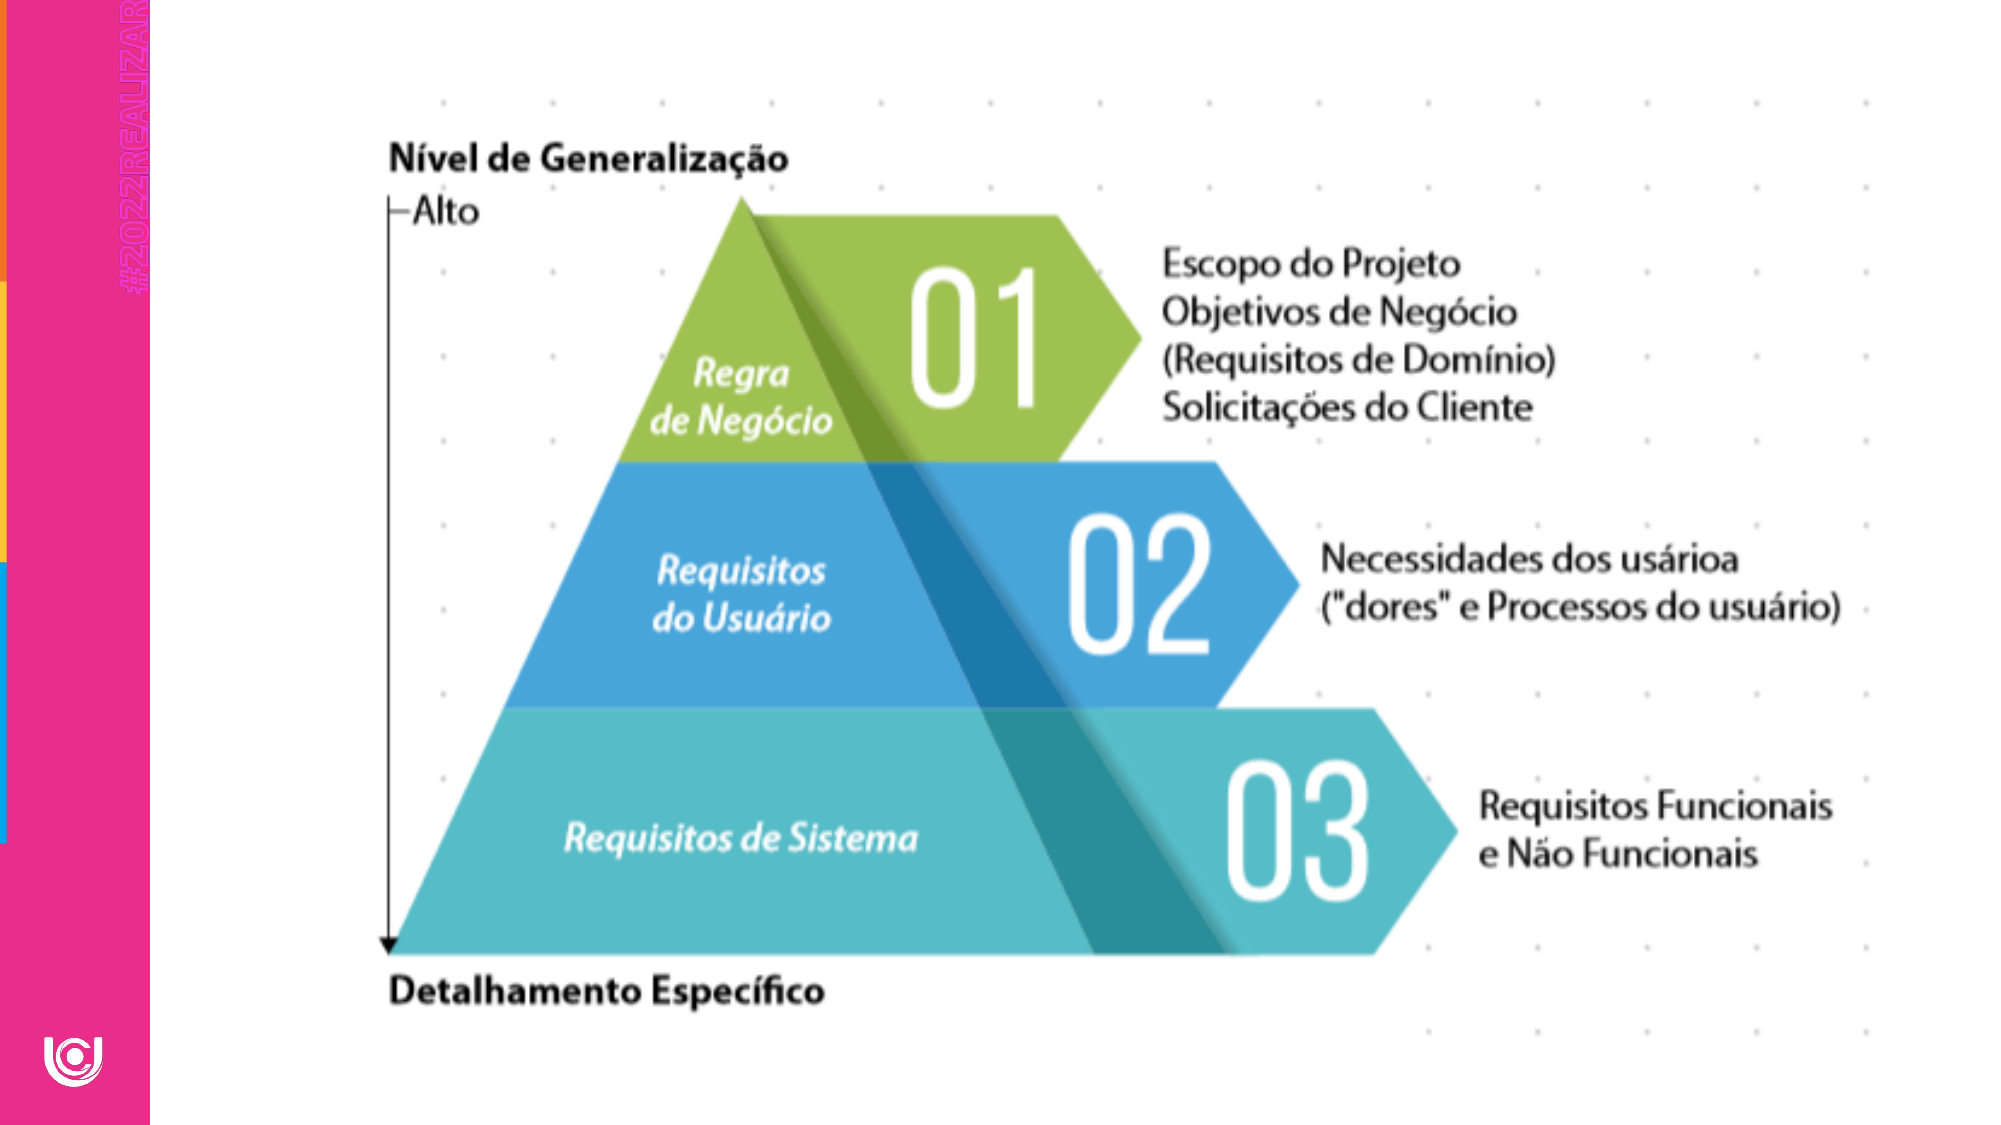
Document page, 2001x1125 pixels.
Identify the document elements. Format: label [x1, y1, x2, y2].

picture [101, 0, 163, 309]
picture [44, 1037, 106, 1088]
picture [346, 83, 1921, 1042]
